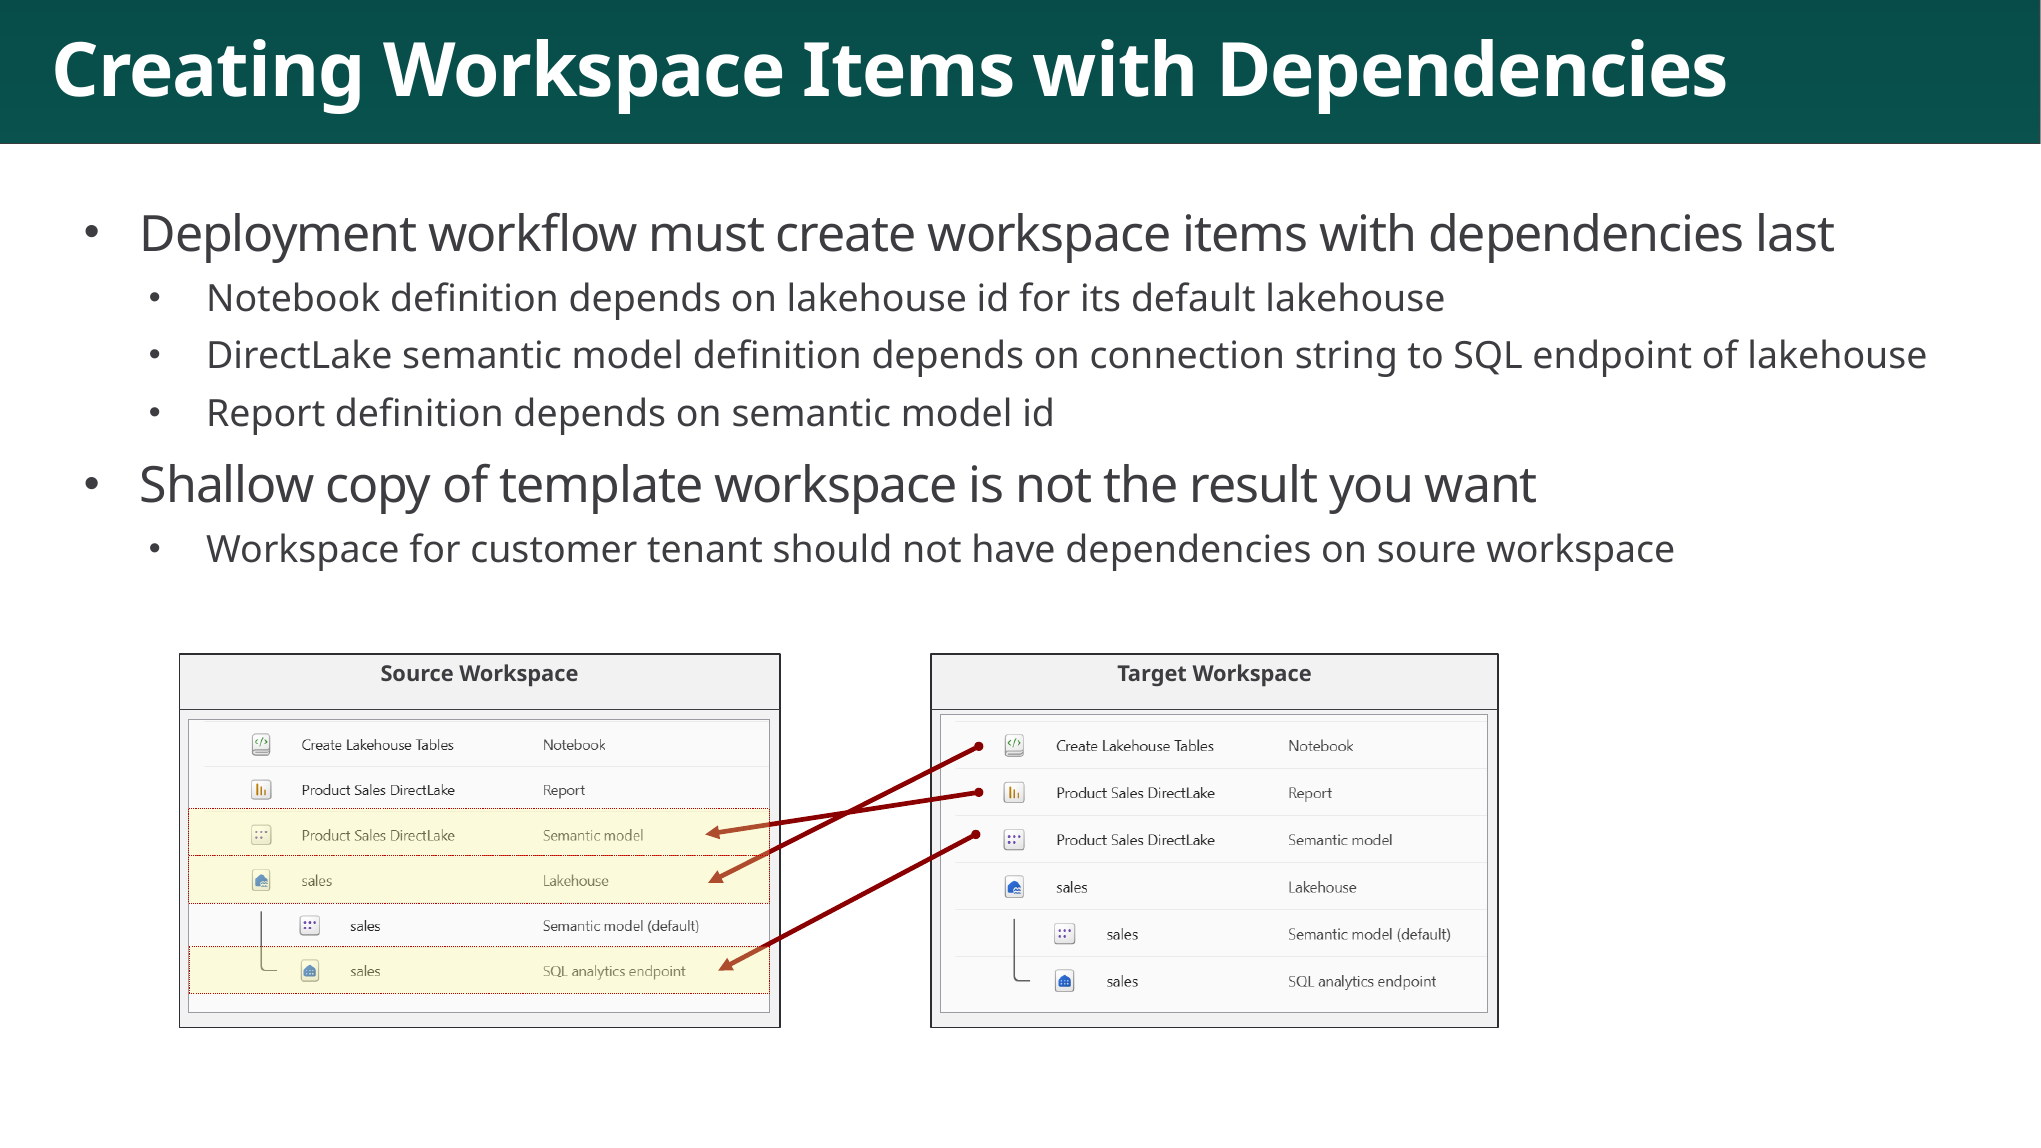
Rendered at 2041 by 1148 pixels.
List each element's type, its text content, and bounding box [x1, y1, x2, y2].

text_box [707, 746, 980, 792]
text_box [704, 792, 980, 835]
picture [188, 718, 770, 1013]
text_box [717, 834, 977, 971]
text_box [930, 653, 1499, 1028]
picture [939, 714, 1488, 1013]
title Creating Workspace Items with Dependencies [51, 31, 1988, 113]
list Deployment workflow must create workspace items with dependencies last Notebook definition depends on lakehouse id for its default lakehouse DirectLake semantic model definition depends on connection string to SQL endpoint of lakehouse Report definition depends on semantic model id Shallow copy of template workspace is not the result you want Workspace for customer tenant should not have dependencies on soure workspace [83, 201, 1988, 601]
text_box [179, 653, 781, 1028]
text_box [707, 835, 717, 884]
